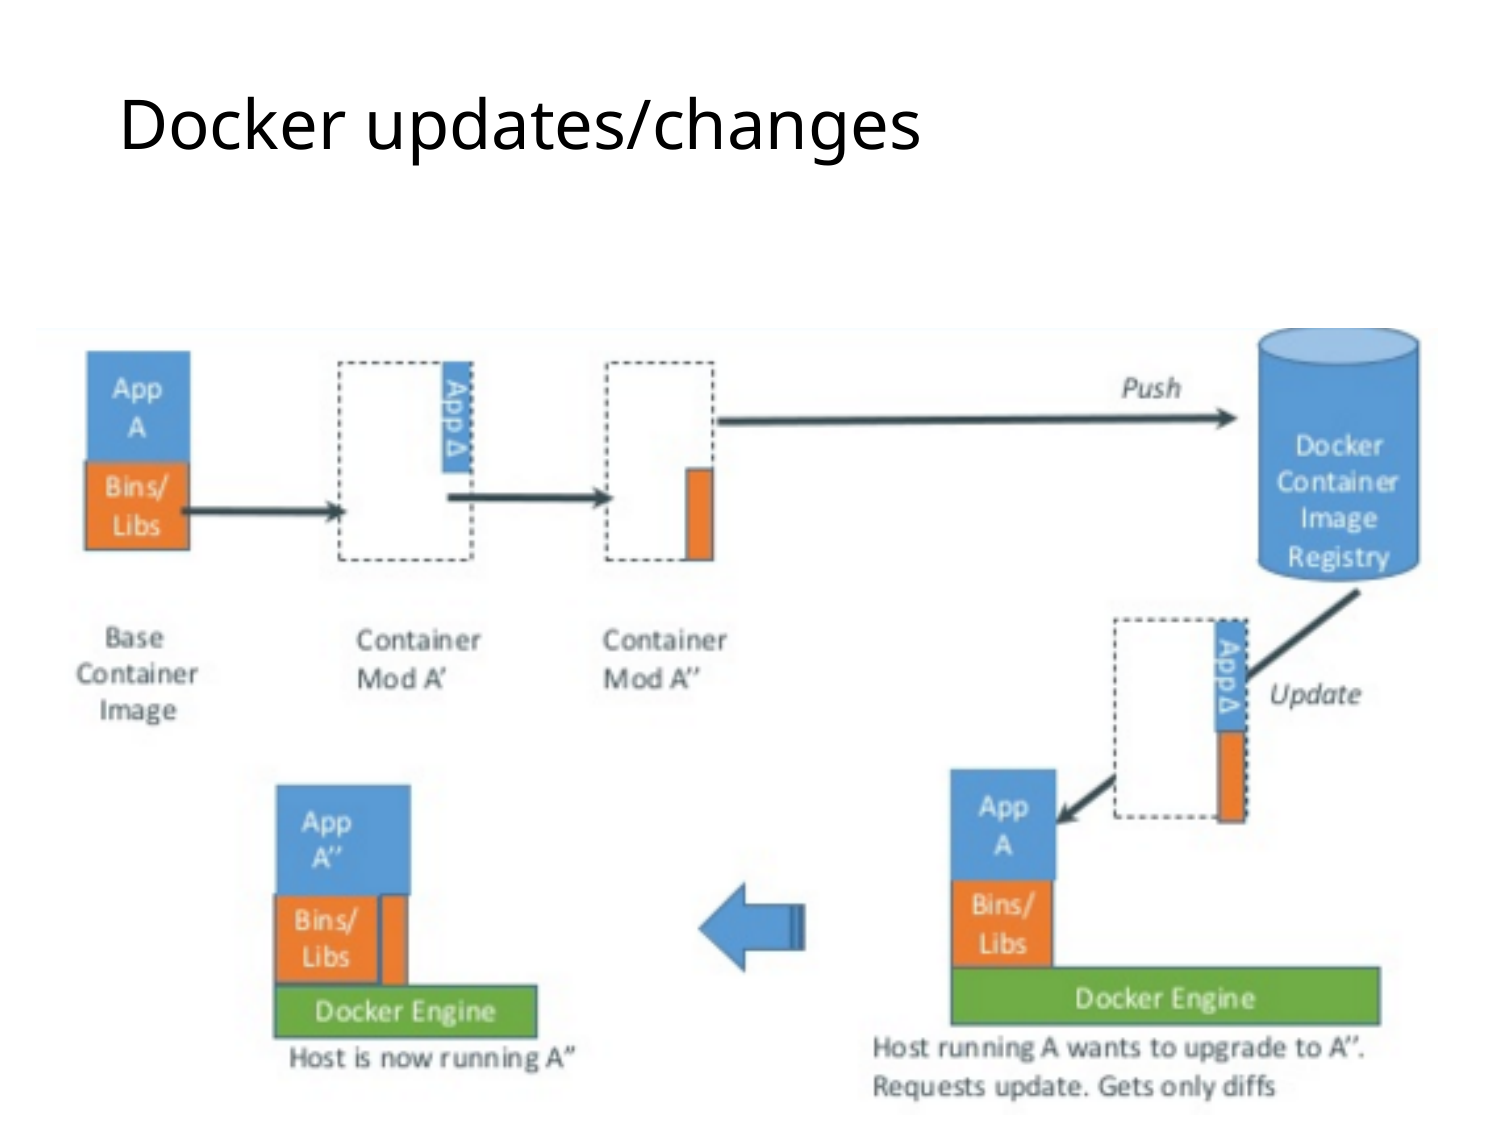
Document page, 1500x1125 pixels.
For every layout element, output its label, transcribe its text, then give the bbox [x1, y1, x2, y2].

picture [36, 328, 1438, 1115]
title Docker updates/changes [103, 59, 1397, 278]
